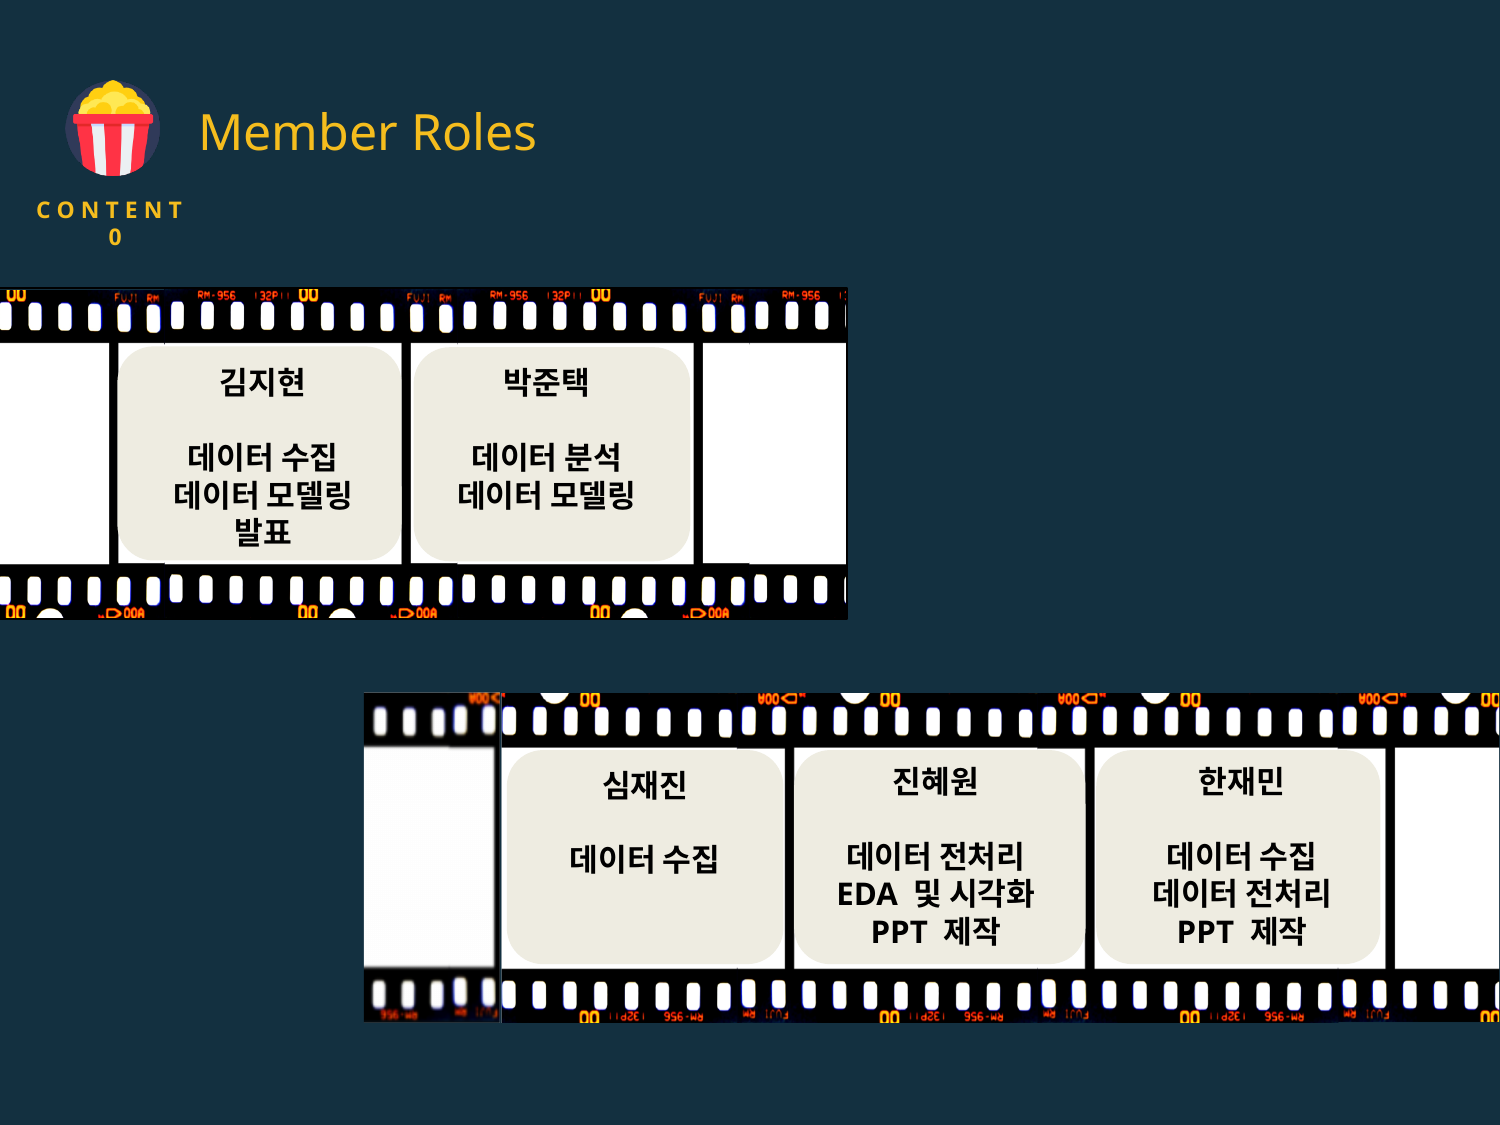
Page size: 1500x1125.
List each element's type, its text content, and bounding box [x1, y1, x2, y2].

text_box Member Roles [183, 92, 845, 168]
picture [64, 80, 160, 176]
picture [0, 288, 847, 619]
picture [363, 691, 1500, 1023]
text_box C O N T E N T 0 [0, 187, 278, 258]
